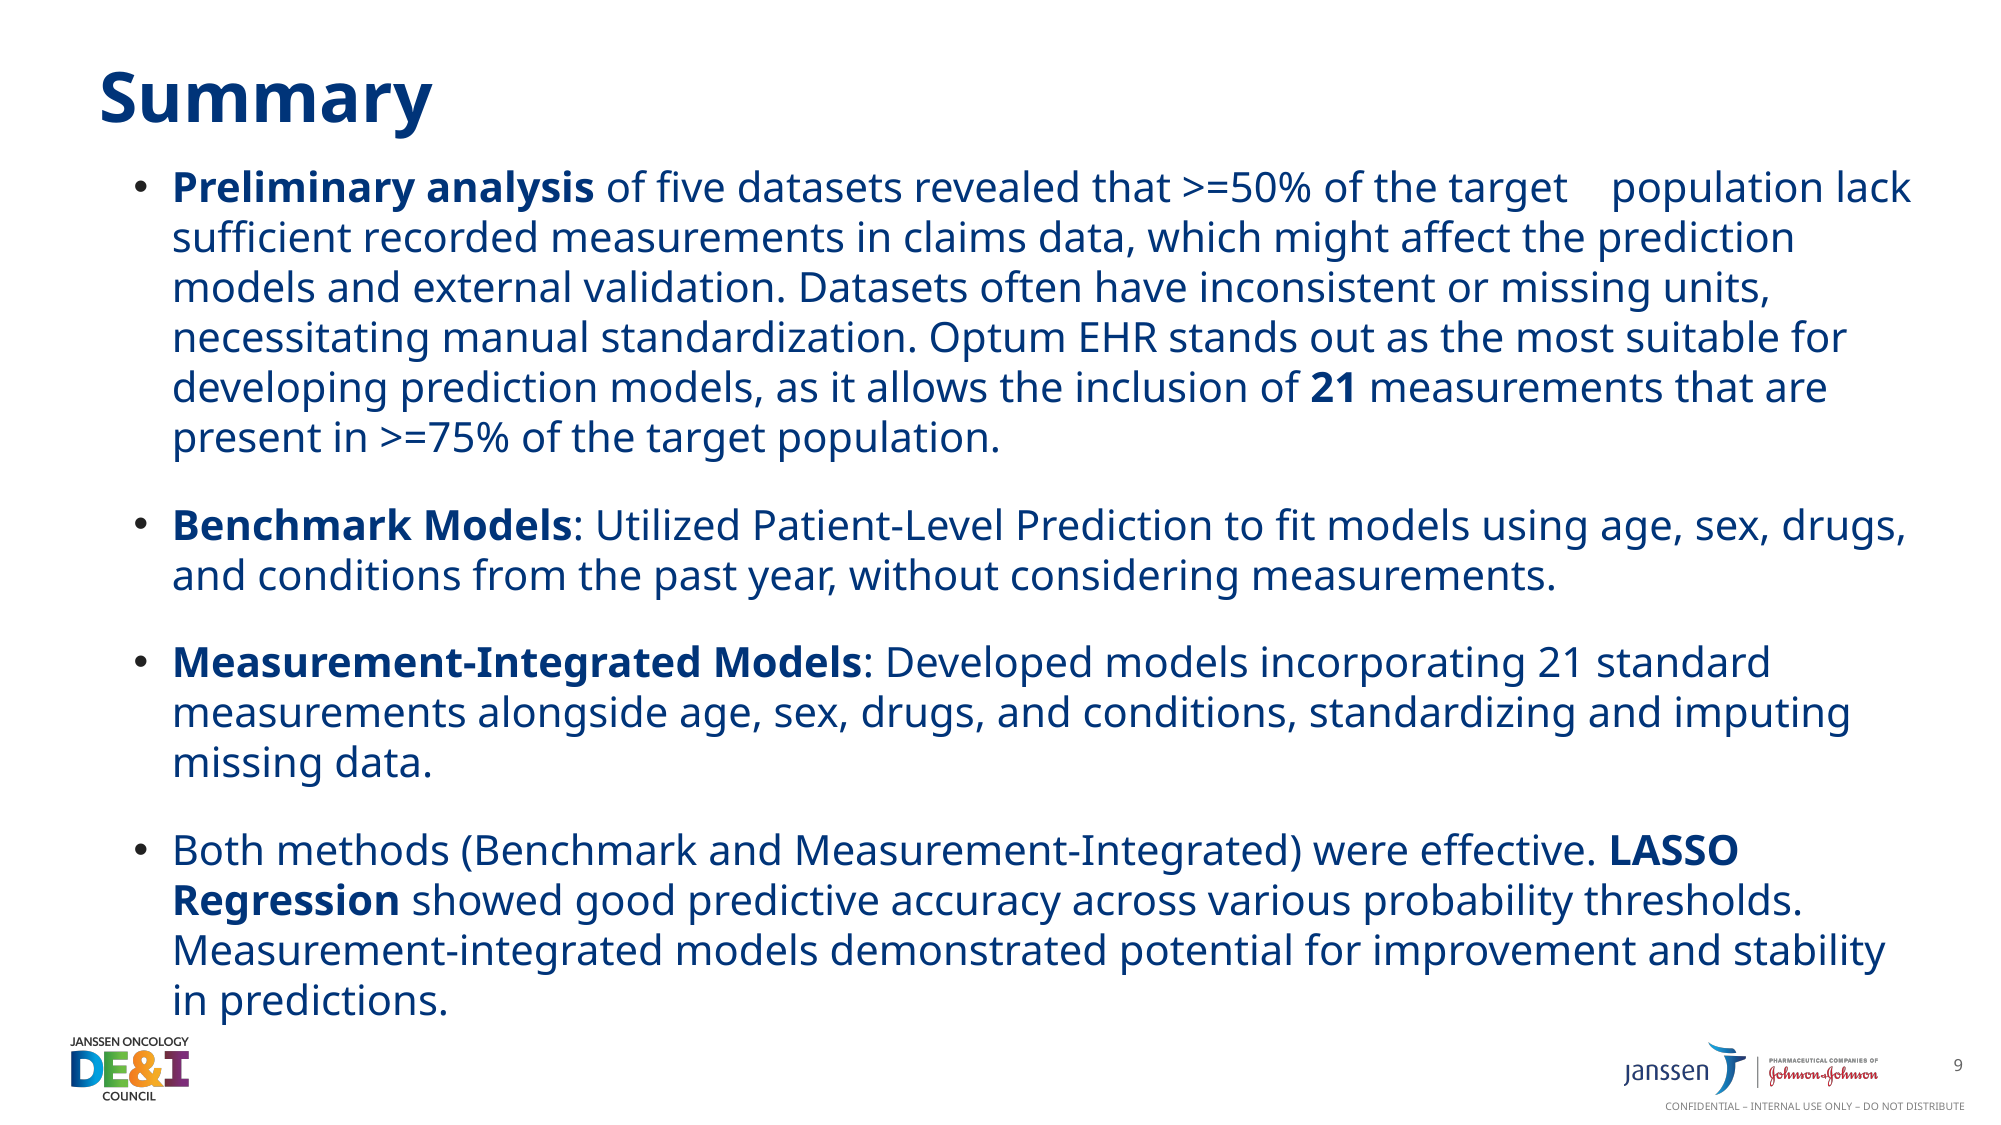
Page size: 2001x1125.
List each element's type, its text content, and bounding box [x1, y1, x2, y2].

picture [52, 1021, 132, 1116]
title Summary [98, 61, 1765, 139]
slide_number 9 [1915, 1039, 1978, 1094]
list Preliminary analysis of five datasets revealed that >=50% of the target population lack sufficient recorded measurements in claims data, which might affect the prediction models and external validation. Datasets often have inconsistent or missing units, necessitating manual standardization. Optum EHR stands out as the most suitable for developing prediction models, as it allows the inclusion of 21 measurements that are present in >=75% of the target population. Benchmark Models: Utilized Patient-Level Prediction to fit models using age, sex, drugs, and conditions from the past year, without considering measurements. Measurement-Integrated Models: Developed models incorporating 21 standard measurements alongside age, sex, drugs, and conditions, standardizing and imputing missing data. Both methods (Benchmark and Measurement-Integrated) were effective. LASSO Regression showed good predictive accuracy across various probability thresholds. Measurement-integrated models demonstrated potential for improvement and stability in predictions. [132, 160, 1934, 1125]
